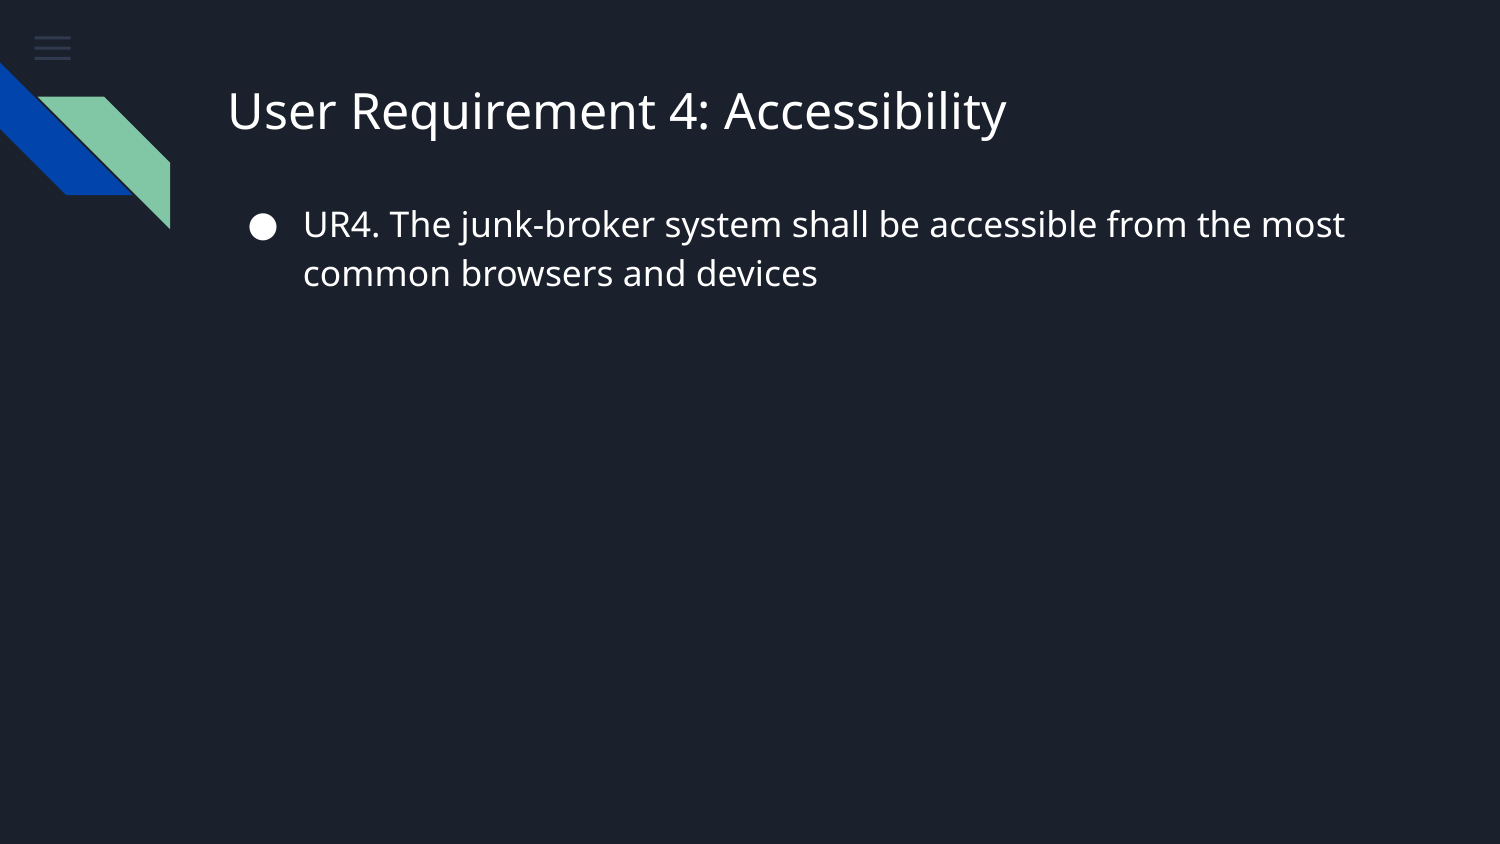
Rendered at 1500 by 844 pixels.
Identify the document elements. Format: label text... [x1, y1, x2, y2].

title User Requirement 4: Accessibility [212, 64, 1368, 160]
list UR4. The junk-broker system shall be accessible from the most common browsers and devices [212, 180, 1368, 735]
